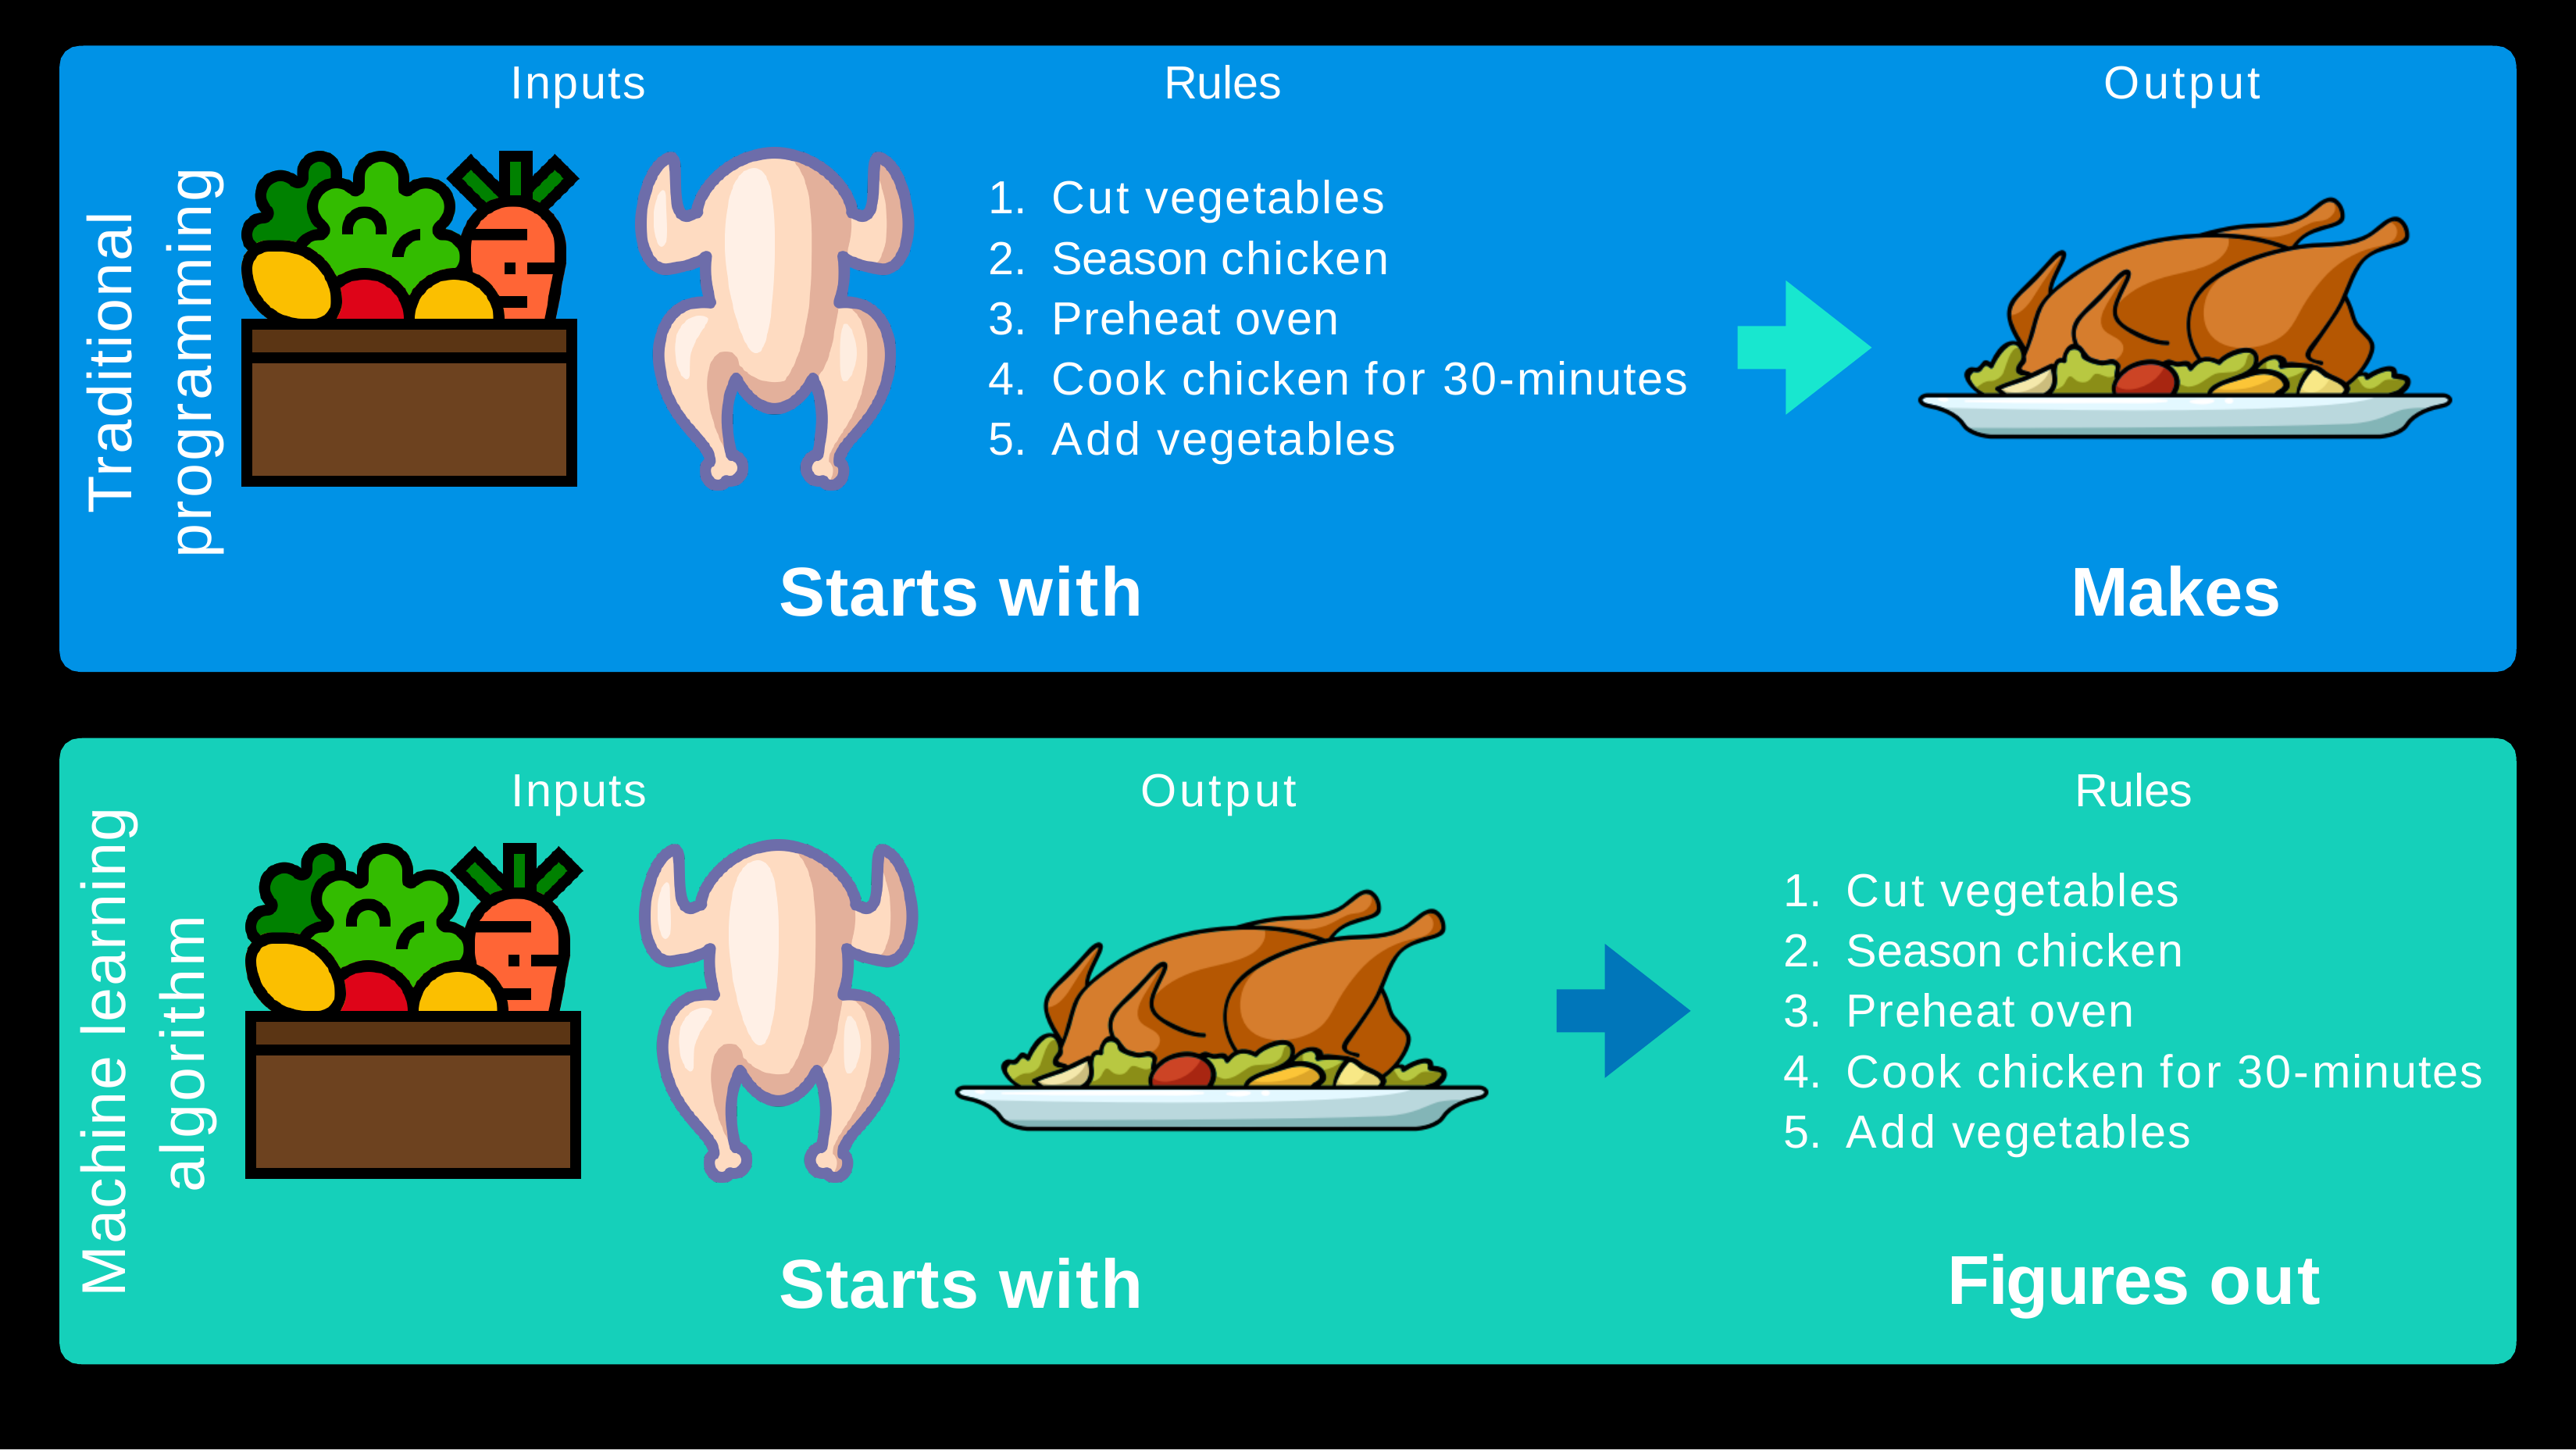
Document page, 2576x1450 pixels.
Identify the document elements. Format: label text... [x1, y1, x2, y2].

text_box Traditional programming [65, 158, 224, 560]
text_box Figures out [1946, 1232, 2323, 1318]
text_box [230, 1, 2503, 637]
text_box [59, 45, 2517, 673]
text_box Machine learning algorithm [58, 803, 222, 1299]
text_box [1556, 944, 1691, 1078]
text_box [234, 693, 1540, 1329]
text_box [59, 738, 2517, 1365]
text_box Rules Cut vegetables Season chicken Preheat oven Cook chicken for 30-minutes Add vegetables [1782, 758, 2485, 1158]
